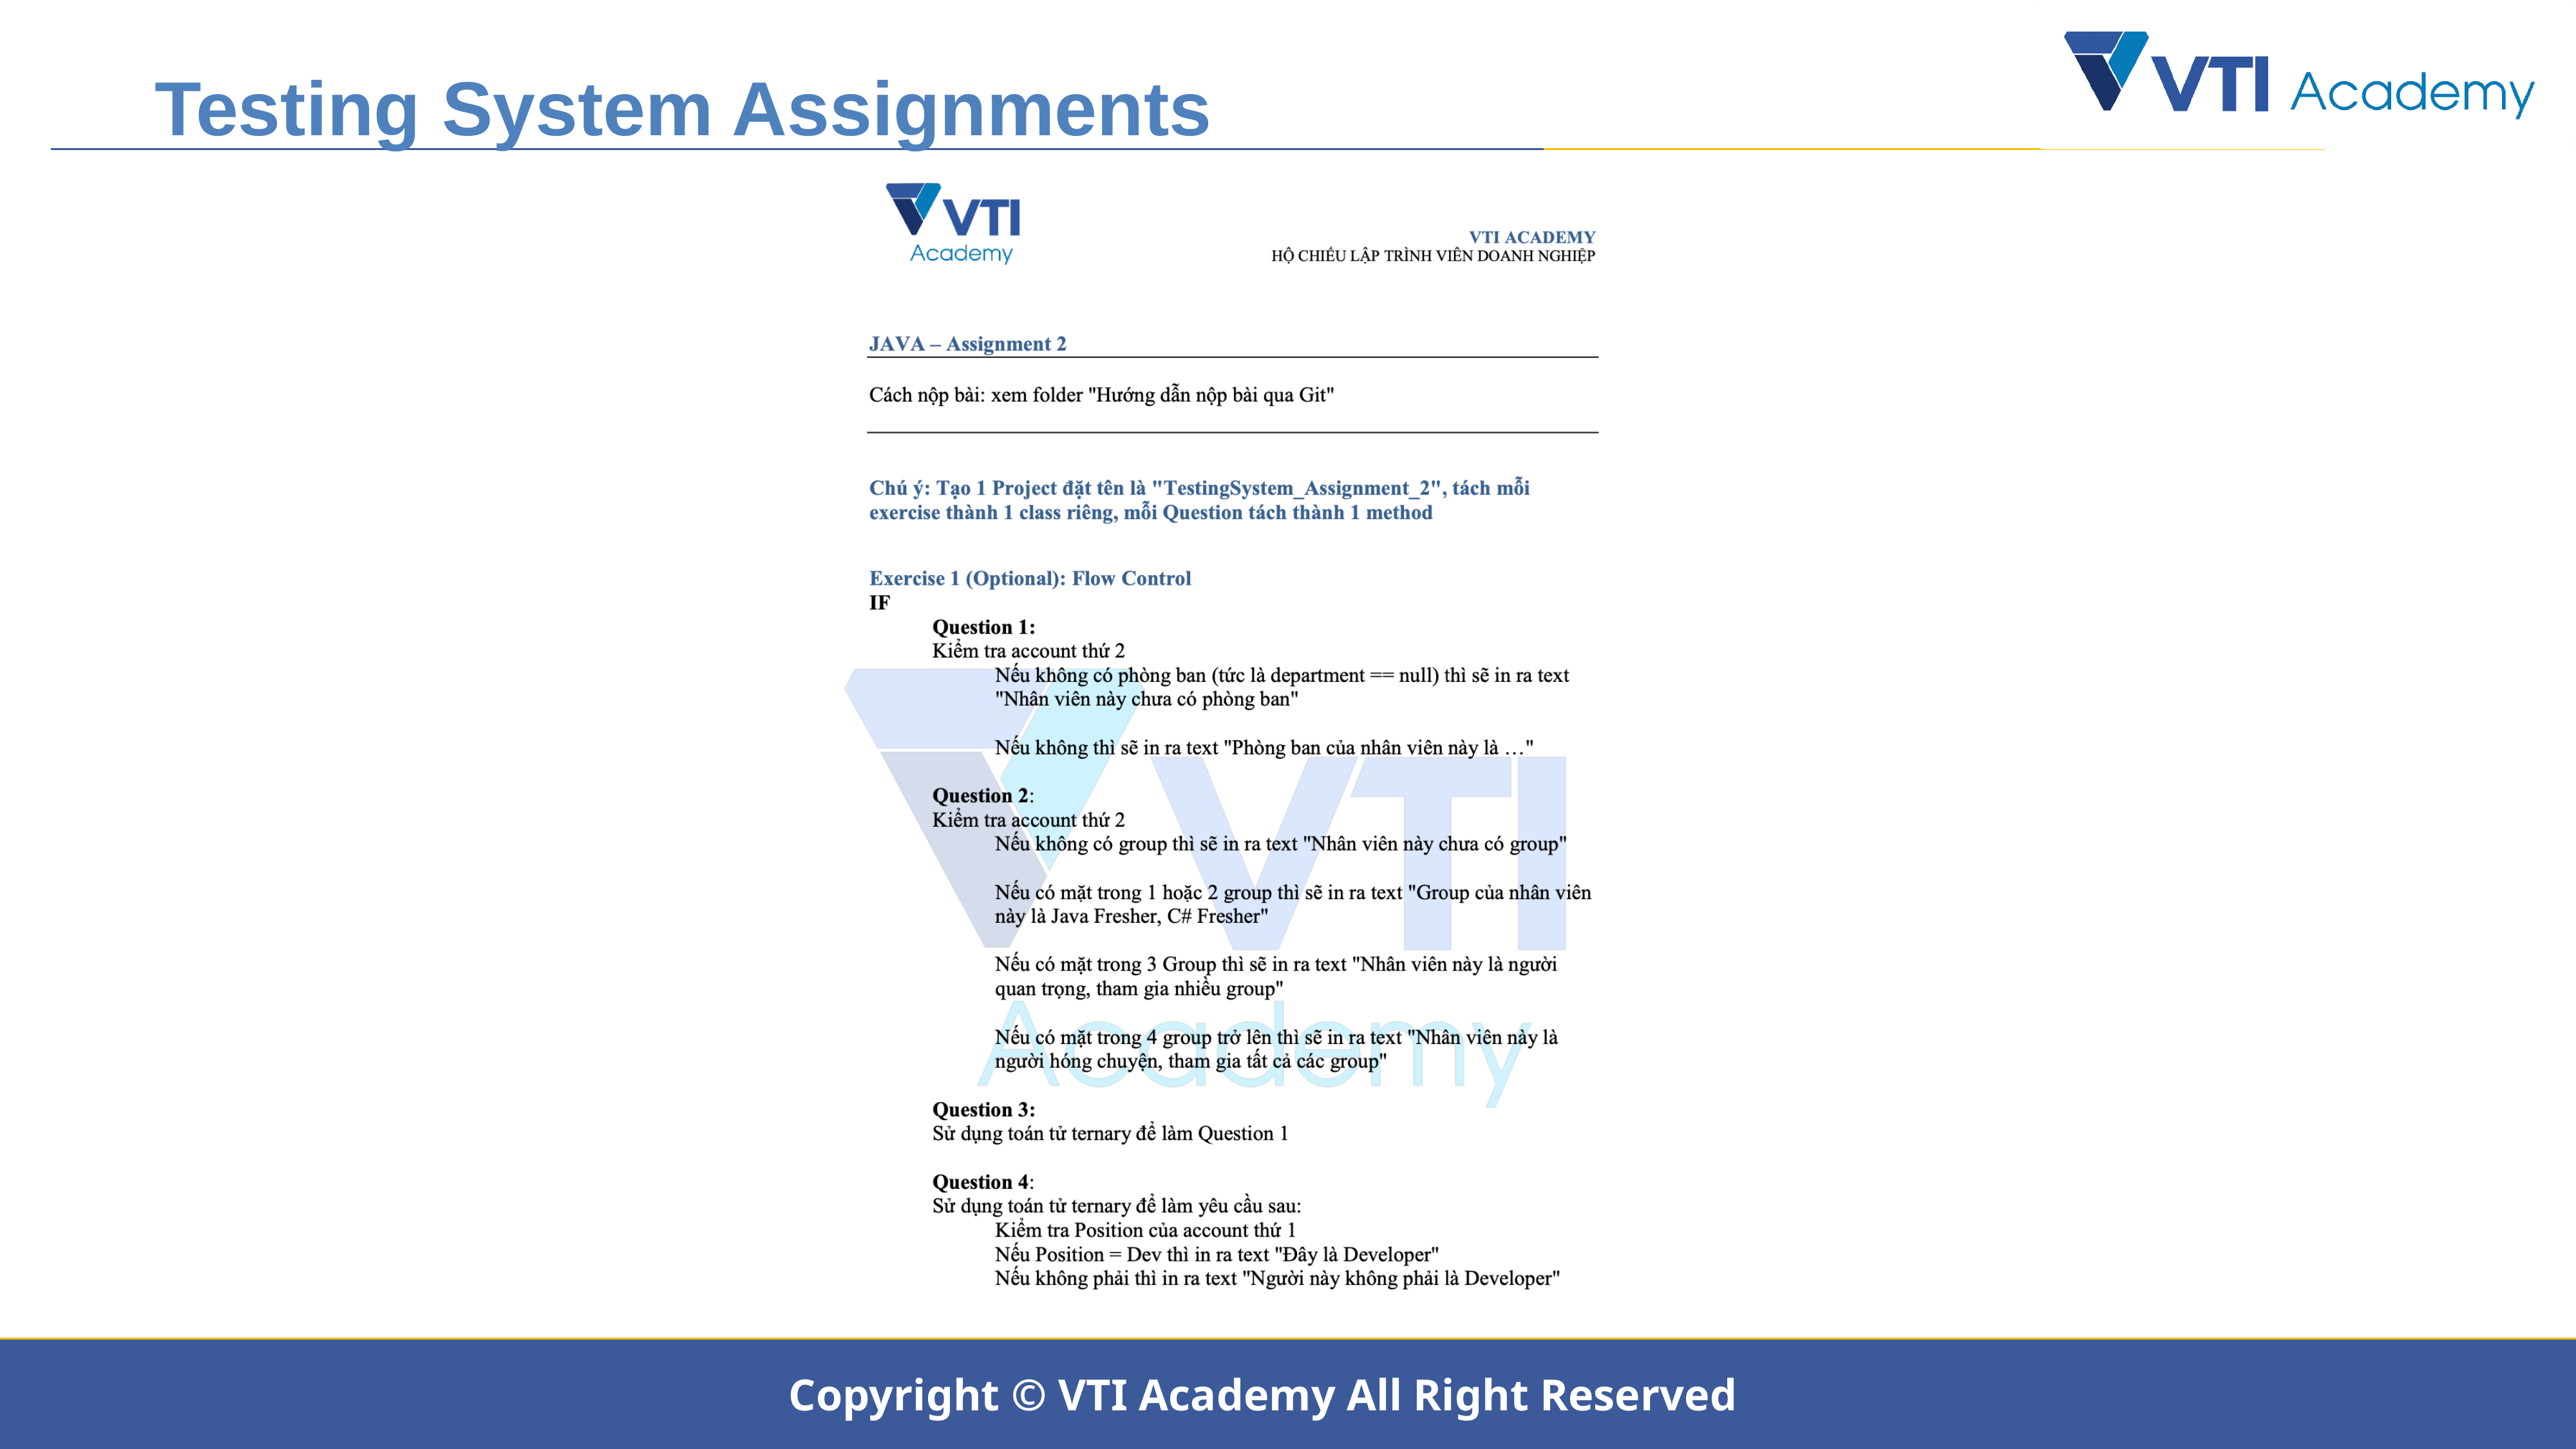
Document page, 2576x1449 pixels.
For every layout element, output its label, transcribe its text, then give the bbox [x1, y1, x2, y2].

picture [841, 170, 1631, 1309]
picture [2034, 0, 2576, 149]
text_box Testing System Assignments [145, 54, 1538, 156]
